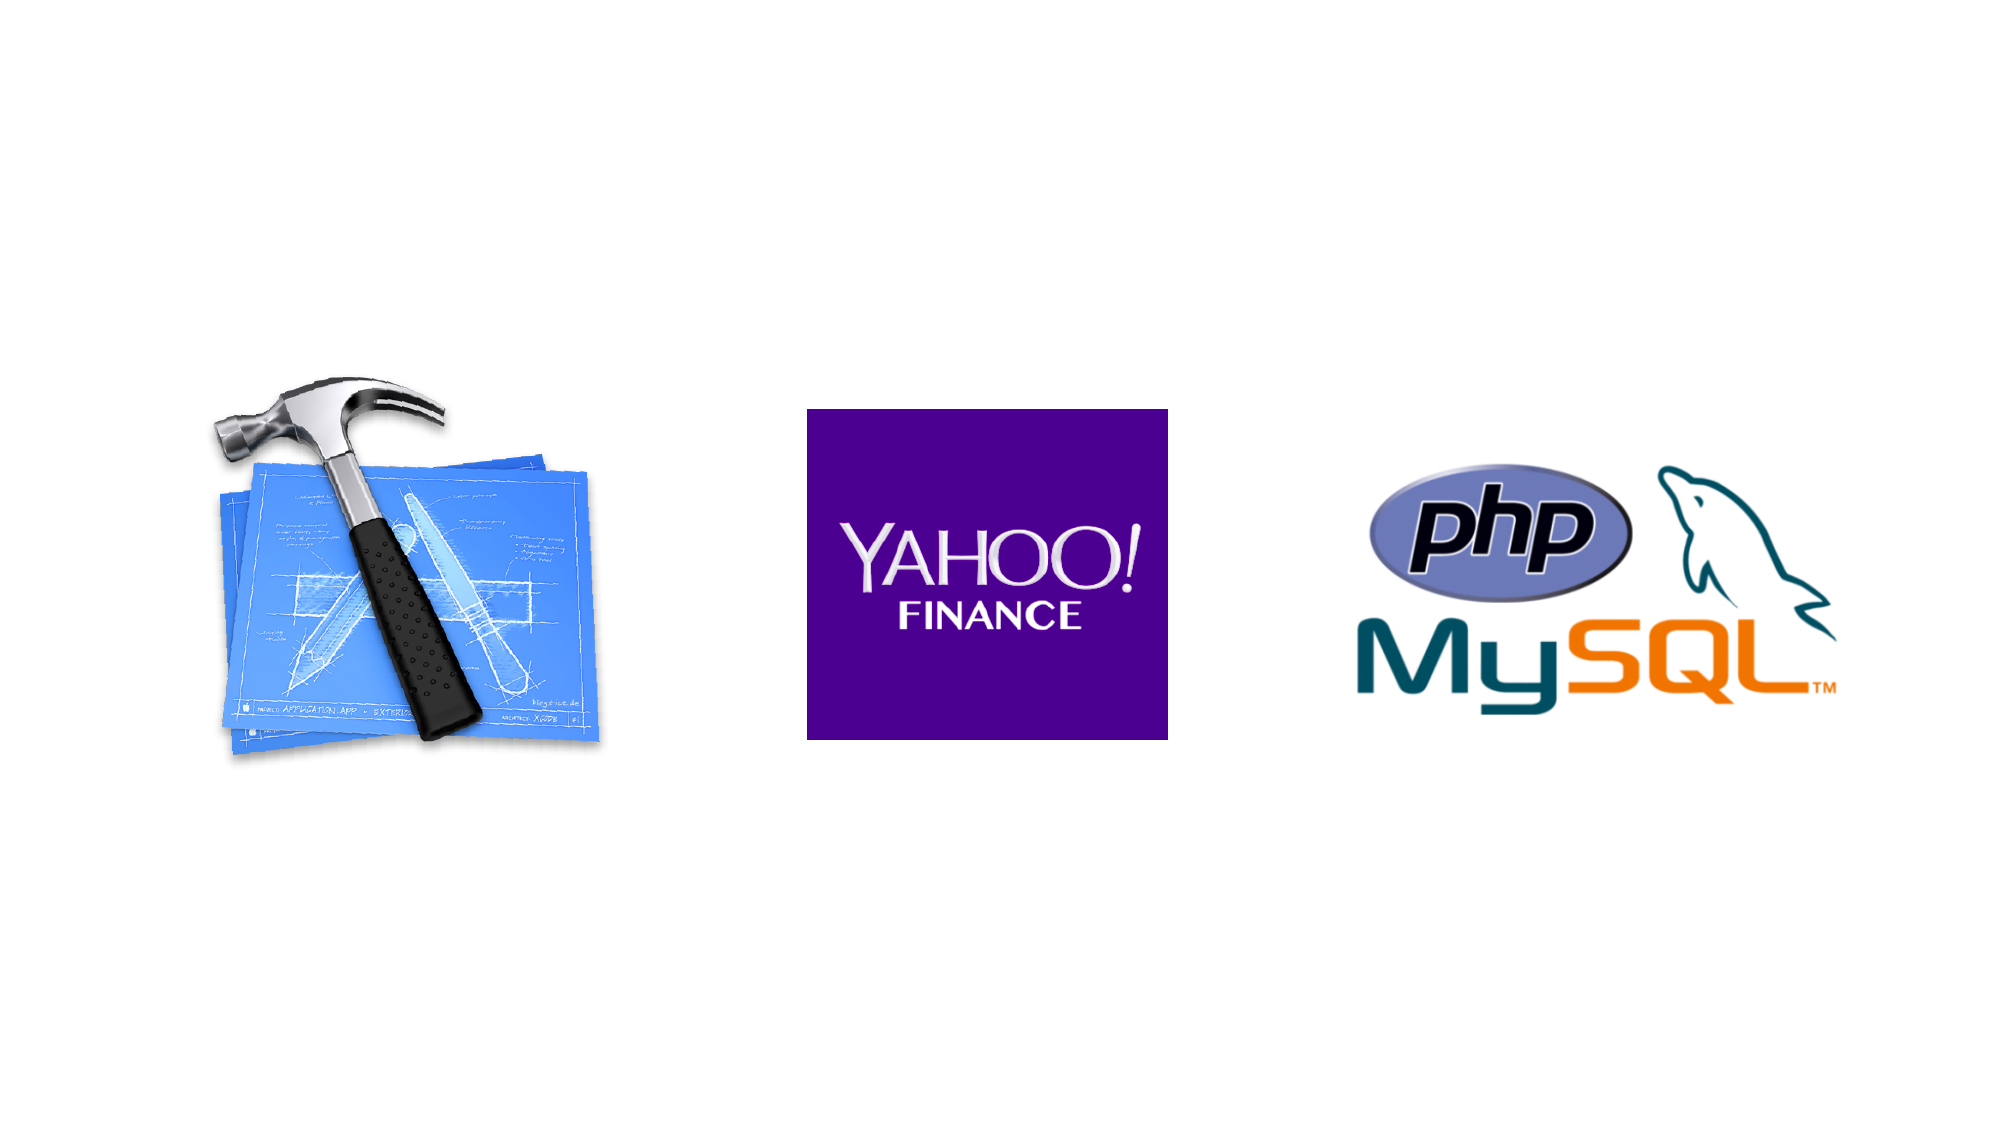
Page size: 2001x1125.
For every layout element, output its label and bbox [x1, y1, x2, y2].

picture [182, 349, 624, 791]
picture [1338, 448, 1863, 728]
list [807, 409, 1168, 740]
